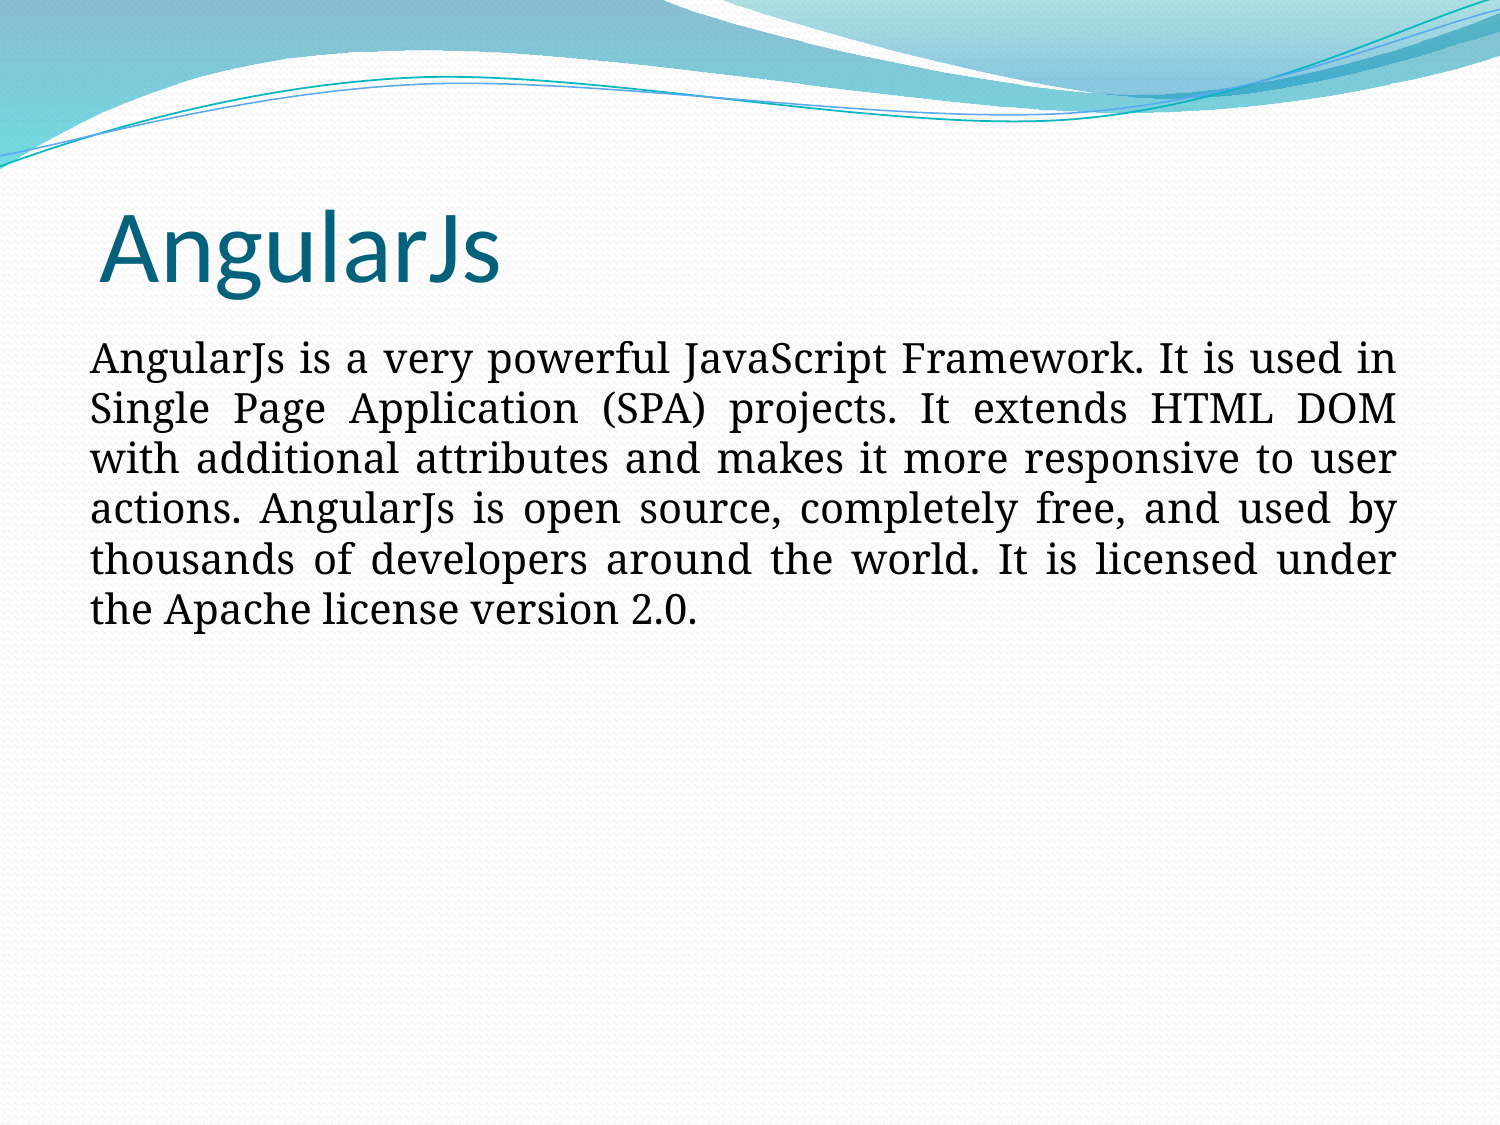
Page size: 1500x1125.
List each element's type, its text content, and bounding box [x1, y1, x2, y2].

text_box AngularJs is a very powerful JavaScript Framework. It is used in Single Page Application (SPA) projects. It extends HTML DOM with additional attributes and makes it more responsive to user actions. AngularJs is open source, completely free, and used by thousands of developers around the world. It is licensed under the Apache license version 2.0. [74, 324, 1413, 640]
title AngularJs [99, 174, 1400, 303]
